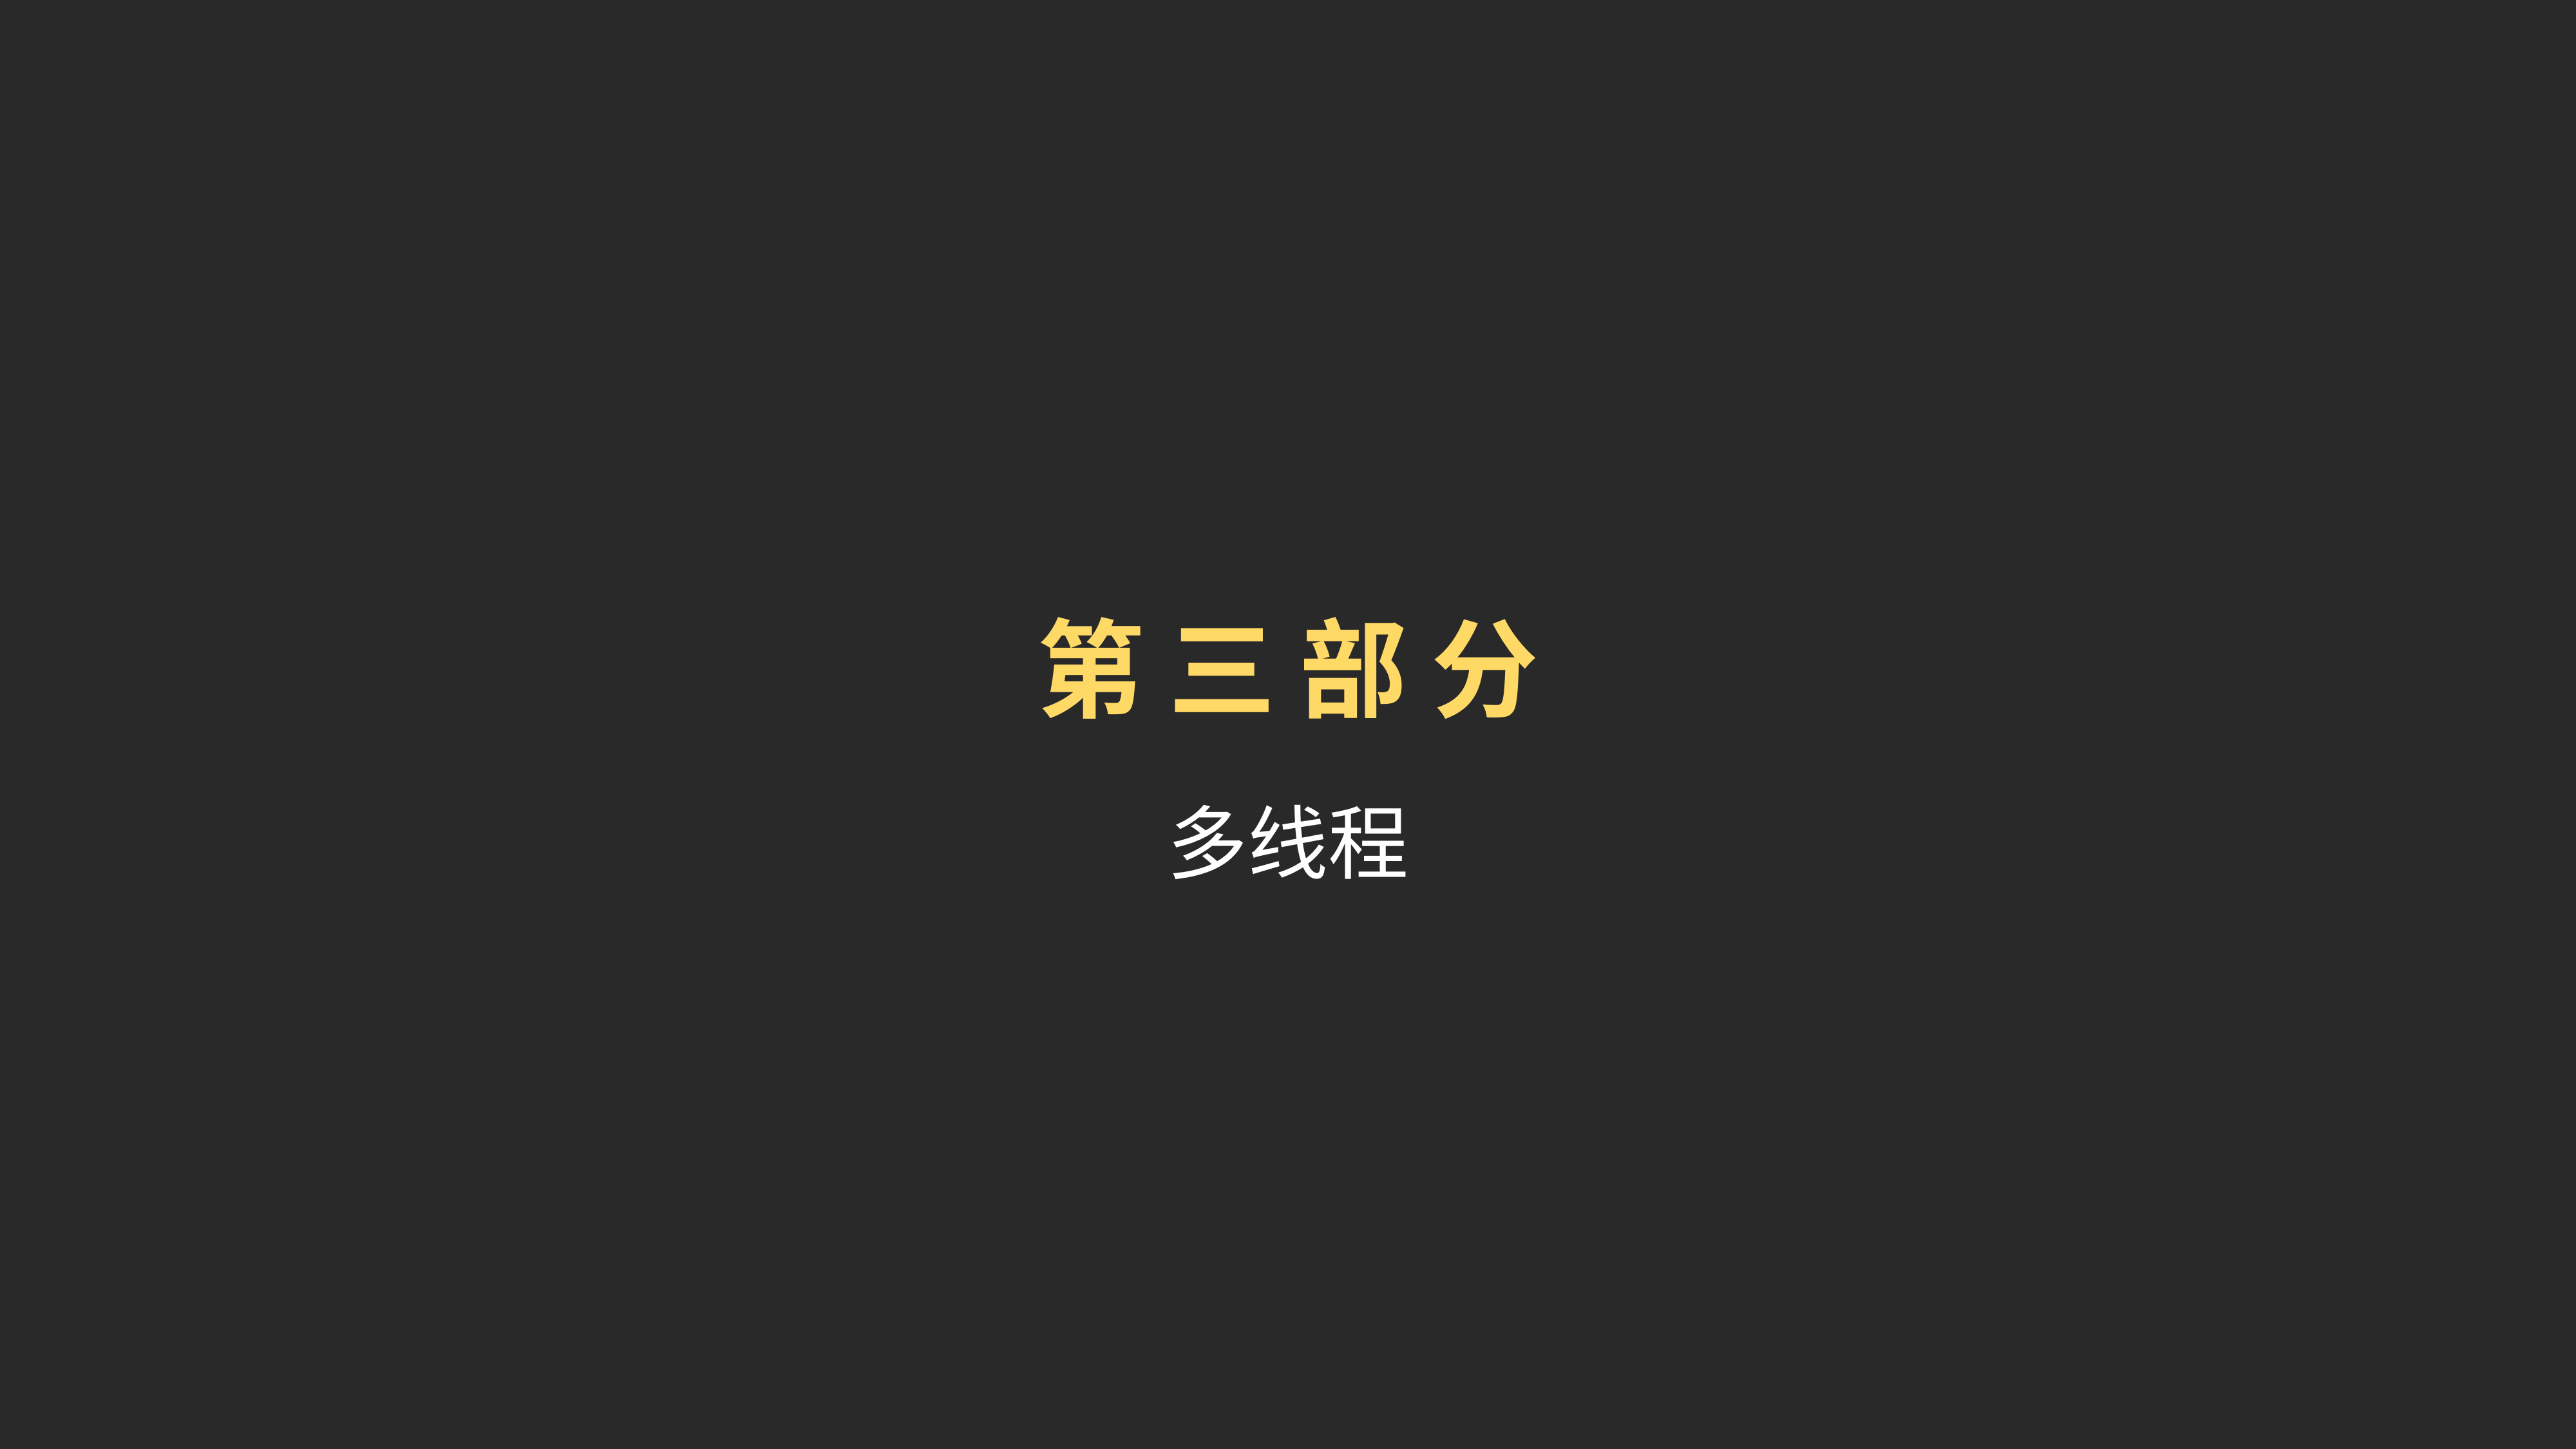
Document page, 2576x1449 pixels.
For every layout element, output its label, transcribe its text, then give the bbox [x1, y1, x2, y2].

text_box 多线程 [461, 786, 2115, 895]
text_box 第三部分 [1031, 596, 1545, 736]
